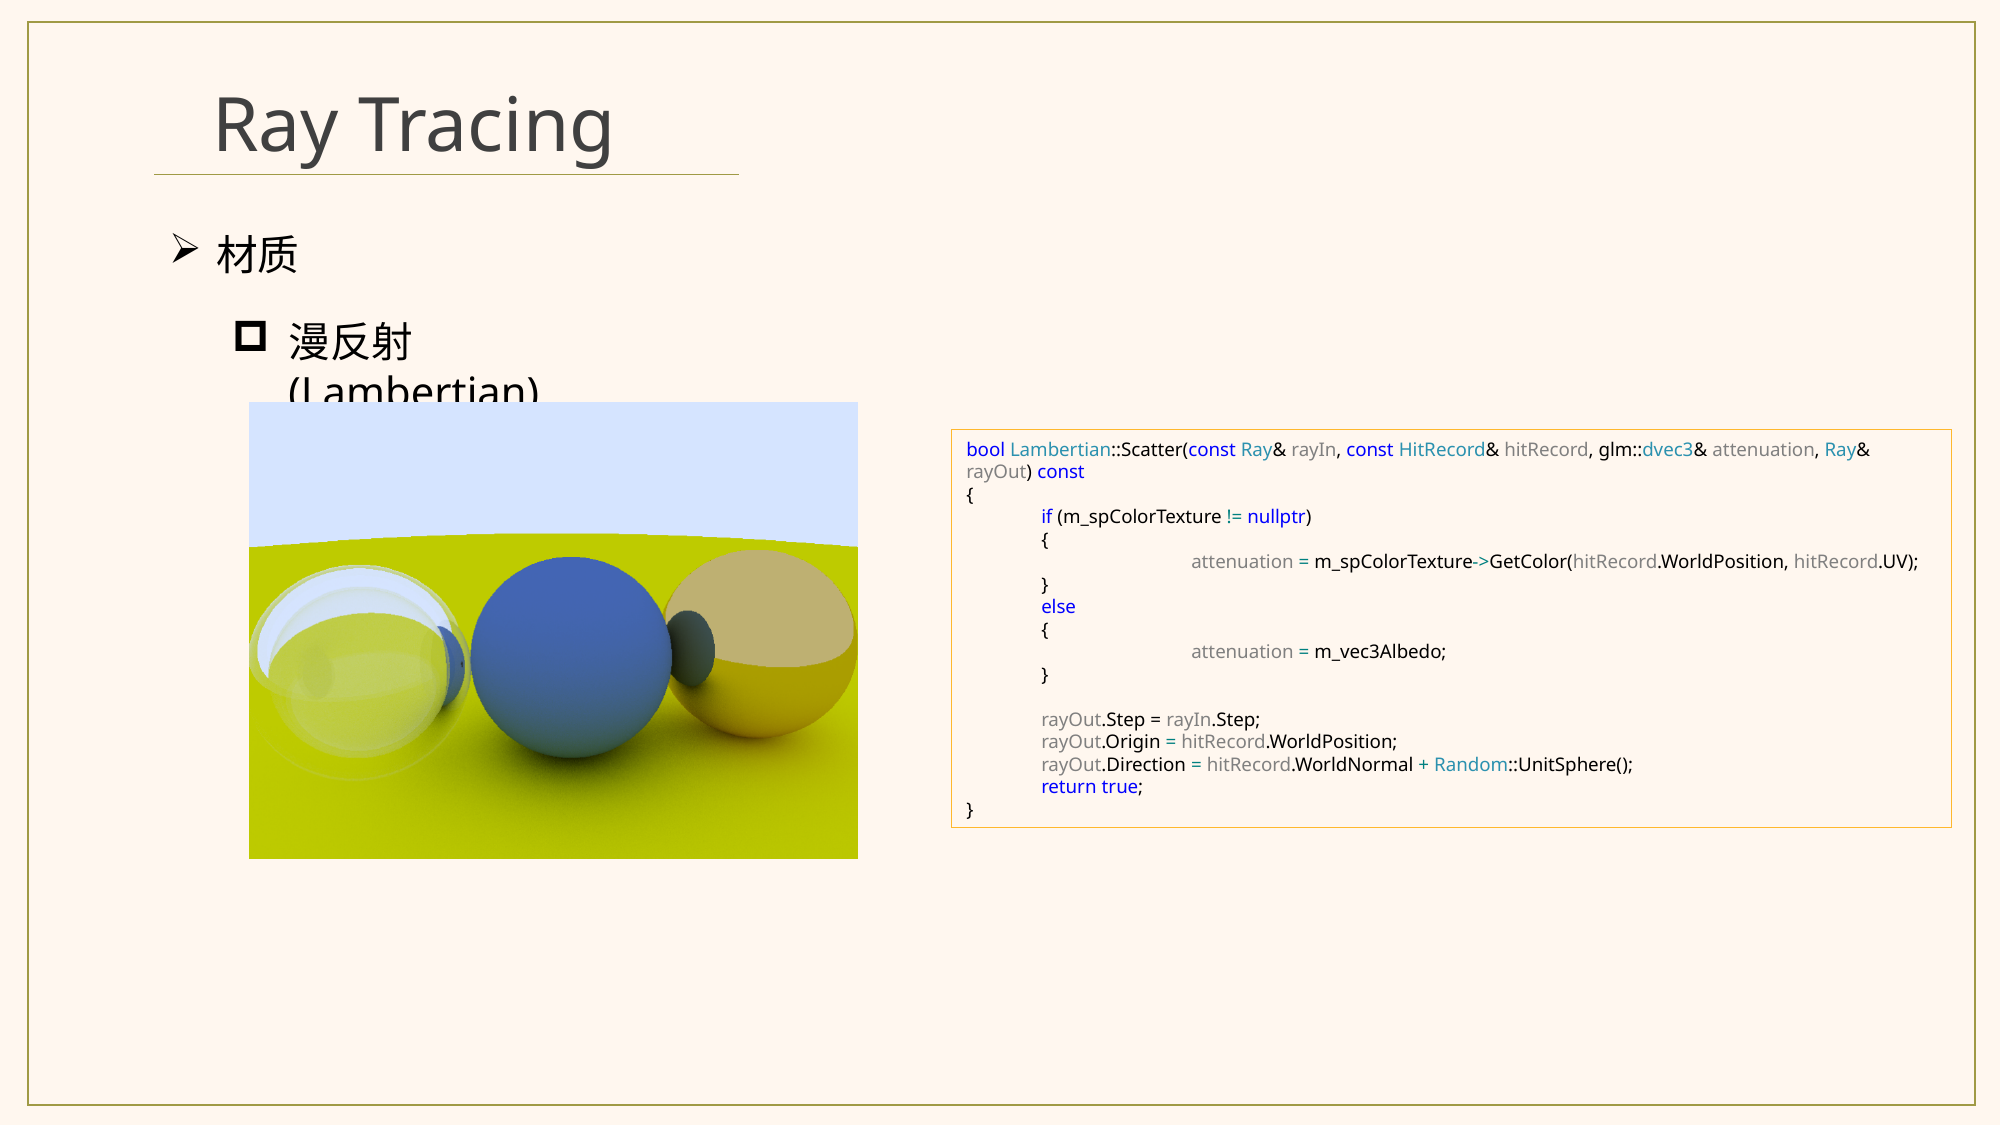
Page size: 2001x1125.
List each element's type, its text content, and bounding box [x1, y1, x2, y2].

text_box [27, 21, 1976, 1106]
text_box 材质 [154, 221, 834, 287]
text_box Ray Tracing [197, 68, 631, 174]
picture [249, 402, 858, 859]
text_box bool Lambertian::Scatter(const Ray& rayIn, const HitRecord& hitRecord, glm::dvec3& attenuation, Ray& rayOut) const { if (m_spColorTexture != nullptr) { attenuation = m_spColorTexture->GetColor(hitRecord.WorldPosition, hitRecord.UV); } else { attenuation = m_vec3Albedo; } rayOut.Step = rayIn.Step; rayOut.Origin = hitRecord.WorldPosition; rayOut.Direction = hitRecord.WorldNormal + Random::UnitSphere(); return true; } [951, 429, 1952, 828]
text_box 漫反射(Lambertian) [217, 308, 689, 424]
